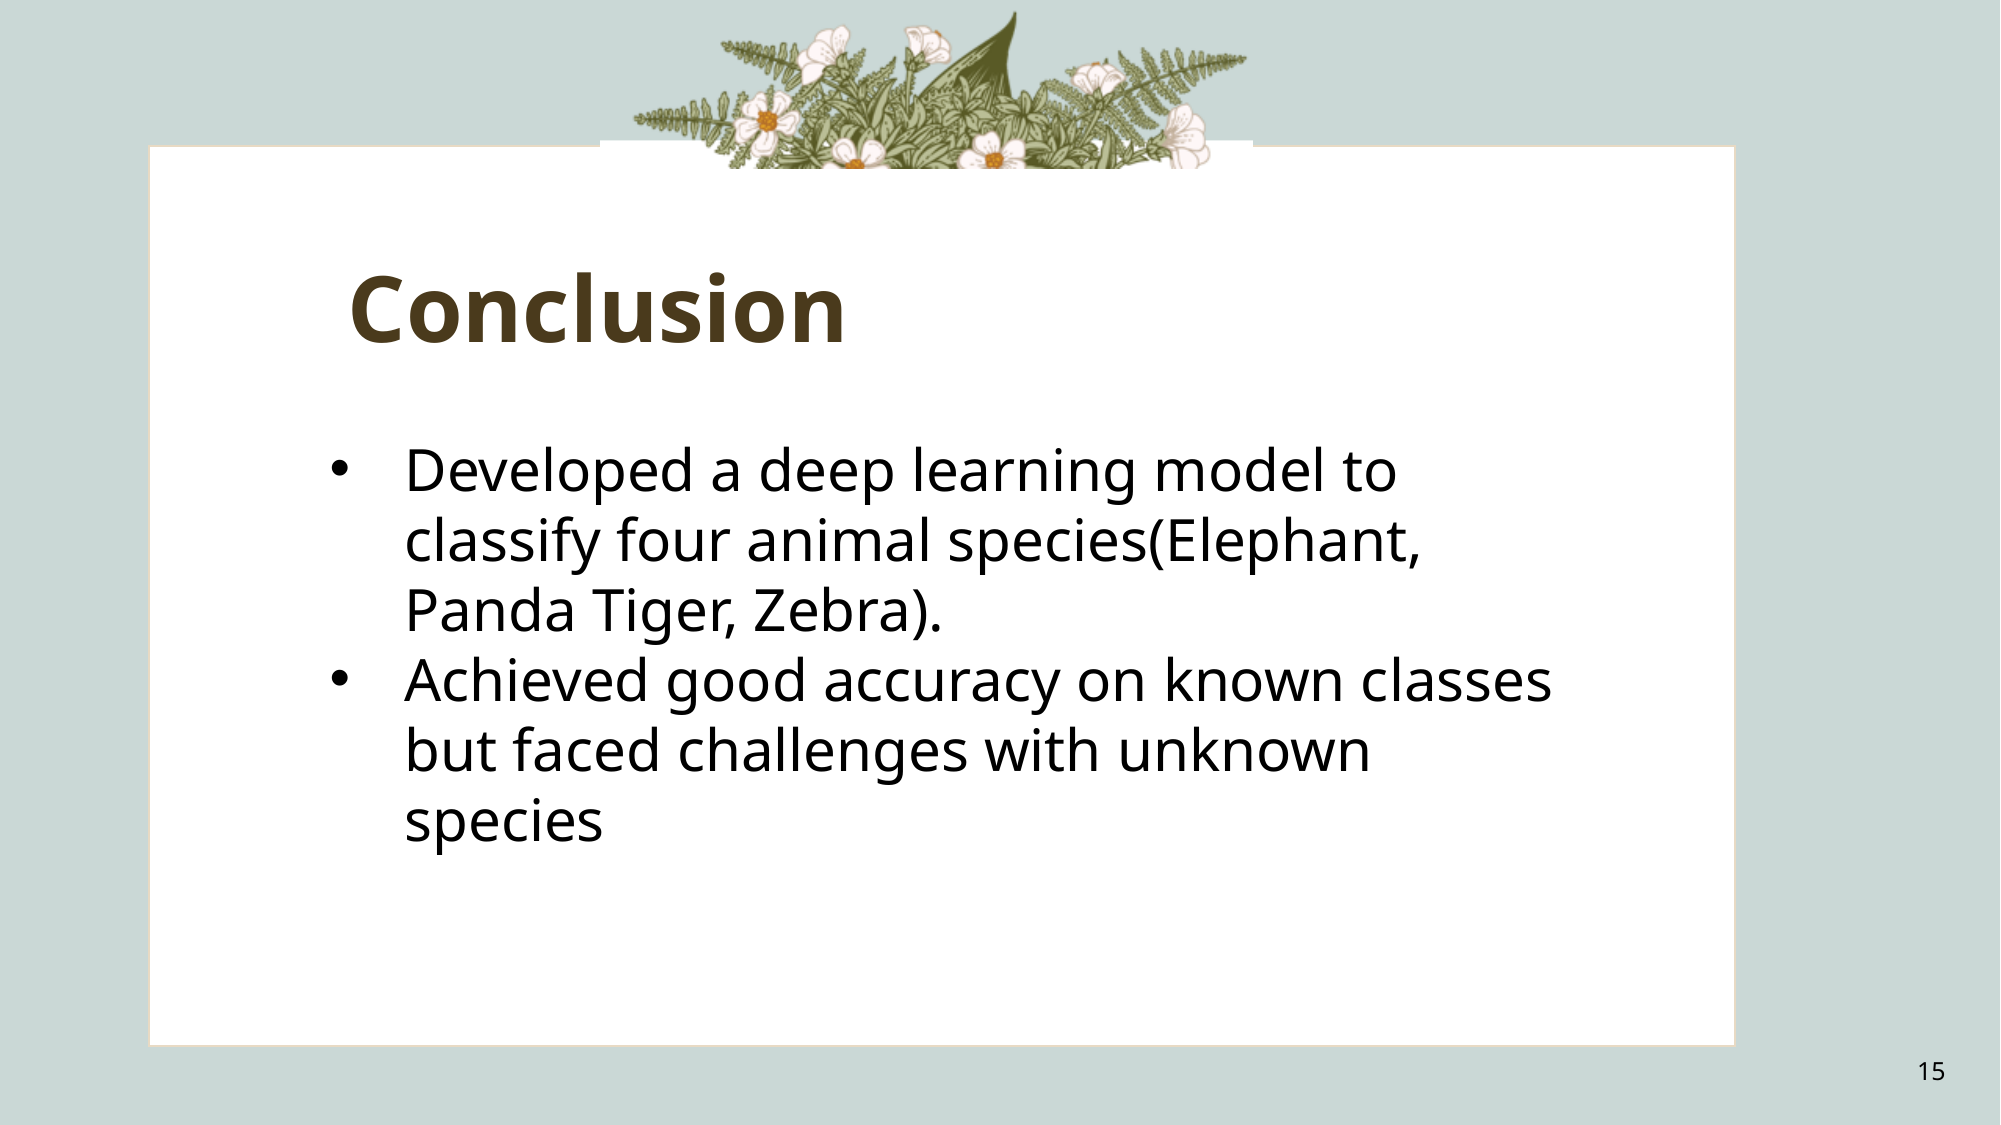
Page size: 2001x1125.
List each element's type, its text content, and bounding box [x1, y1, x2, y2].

picture [600, 0, 1253, 169]
slide_number 15 [1510, 1042, 1961, 1103]
text_box Conclusion [333, 255, 985, 425]
text_box [148, 145, 1736, 1047]
text_box Developed a deep learning model to classify four animal species(Elephant, Panda Tiger, Zebra). Achieved good accuracy on known classes but faced challenges with unknown species [314, 425, 1579, 931]
